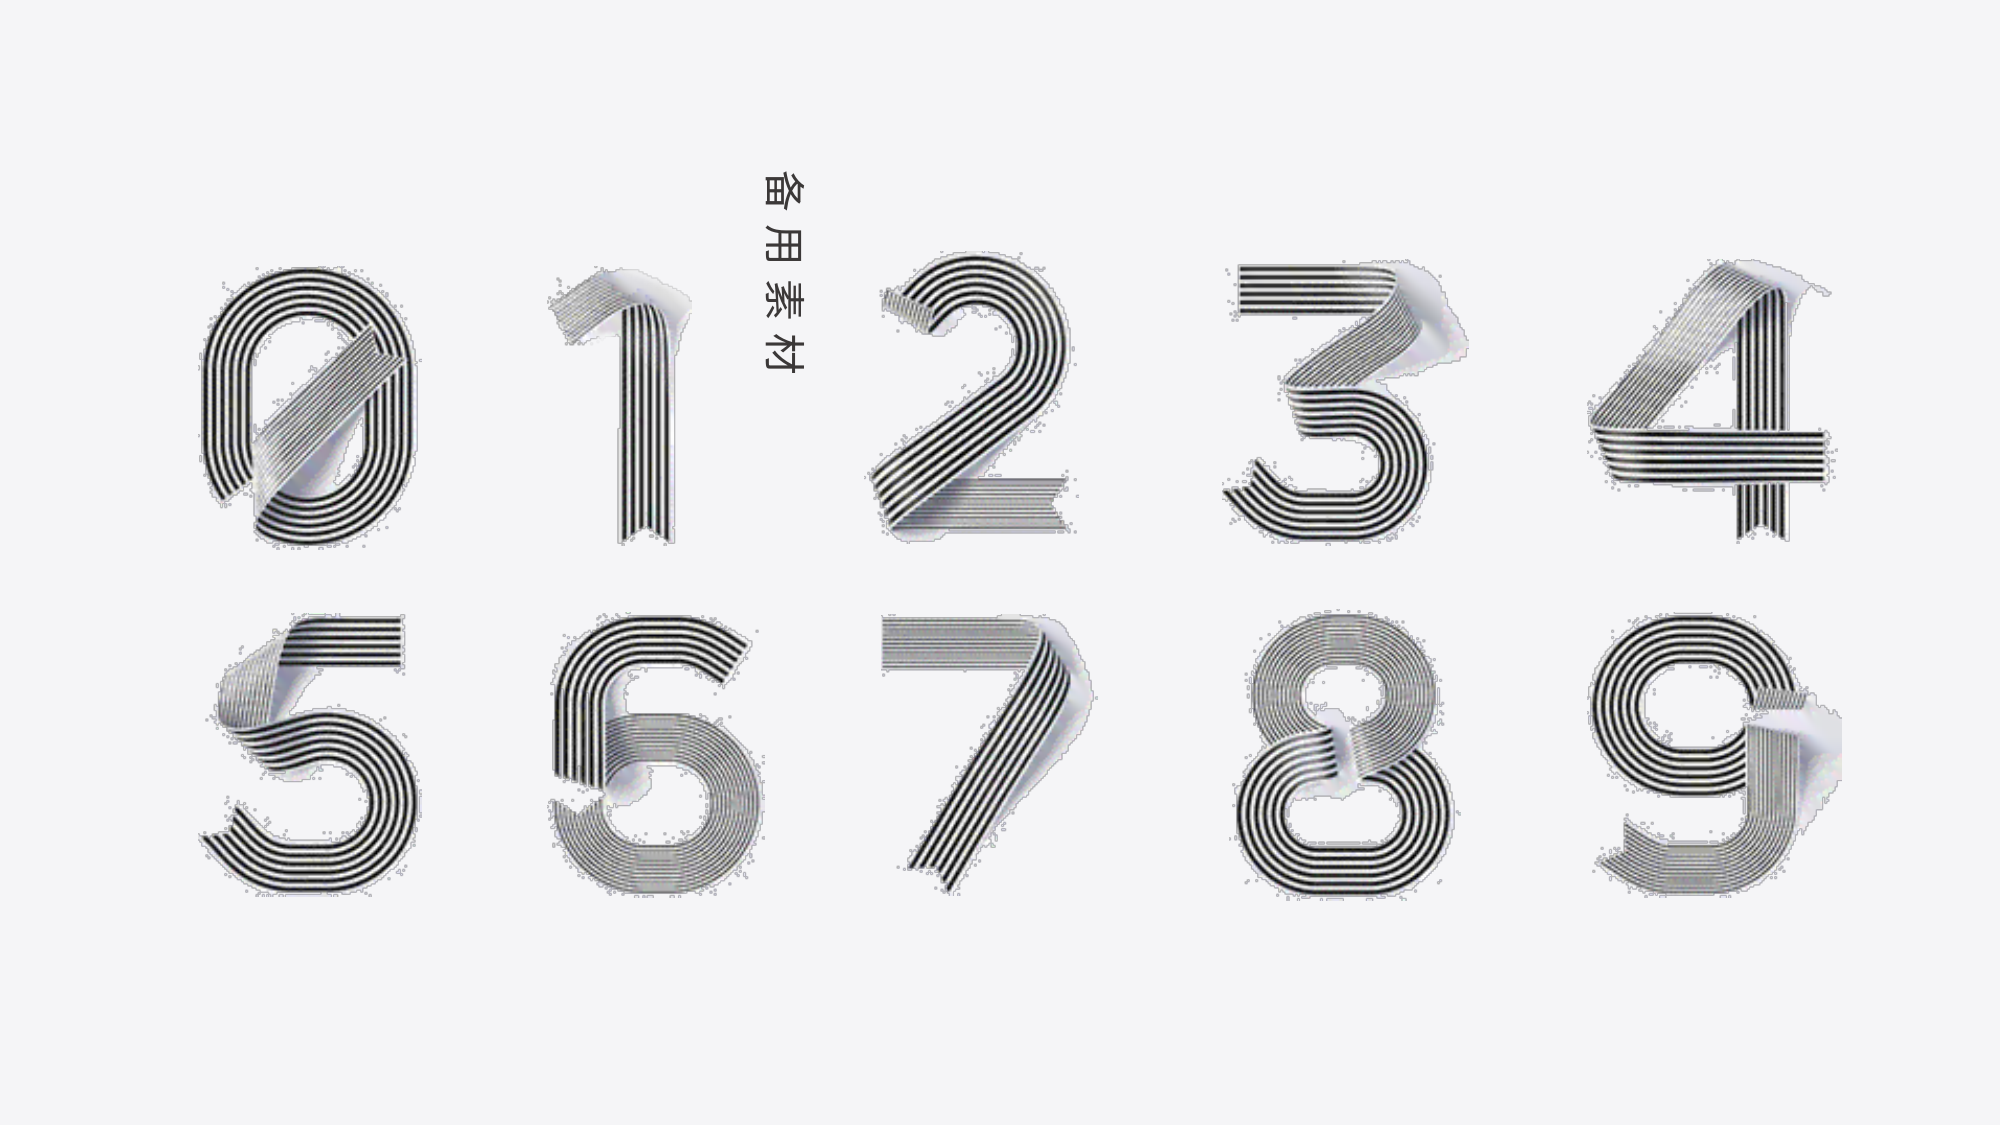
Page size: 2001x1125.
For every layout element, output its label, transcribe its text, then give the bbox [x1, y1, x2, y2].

picture [547, 266, 692, 546]
picture [1222, 259, 1469, 546]
picture [198, 613, 422, 897]
picture [1587, 259, 1838, 544]
picture [1229, 609, 1461, 901]
picture [547, 612, 765, 898]
picture [881, 614, 1098, 896]
text_box 备用素材 [737, 156, 819, 408]
picture [1587, 612, 1842, 898]
picture [864, 251, 1079, 544]
picture [198, 266, 422, 550]
